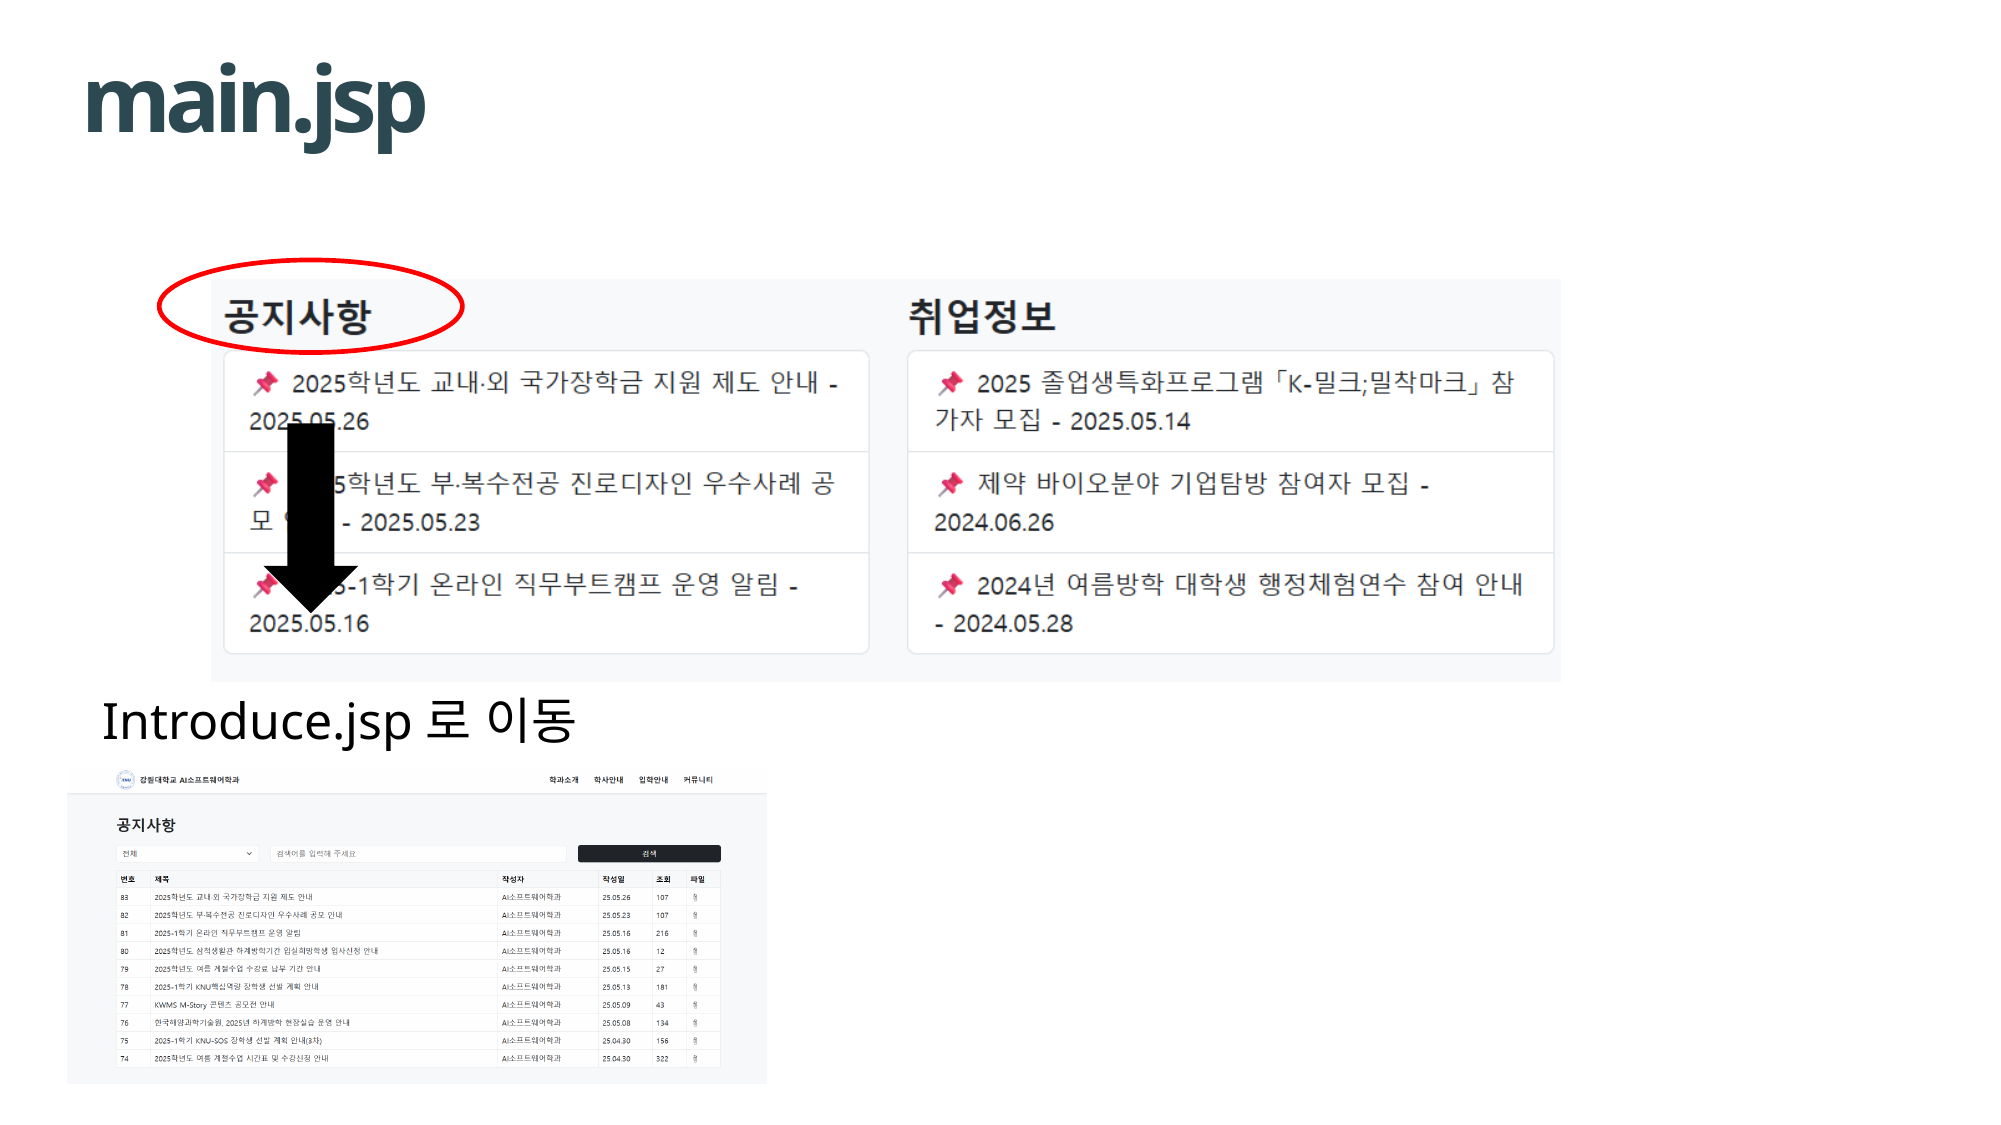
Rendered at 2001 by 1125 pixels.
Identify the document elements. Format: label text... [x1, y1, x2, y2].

text_box Introduce.jsp로 이동 [0, 681, 735, 757]
picture [211, 279, 1561, 682]
text_box [158, 258, 436, 343]
text_box main.jsp [67, 33, 867, 159]
picture [66, 767, 767, 1084]
